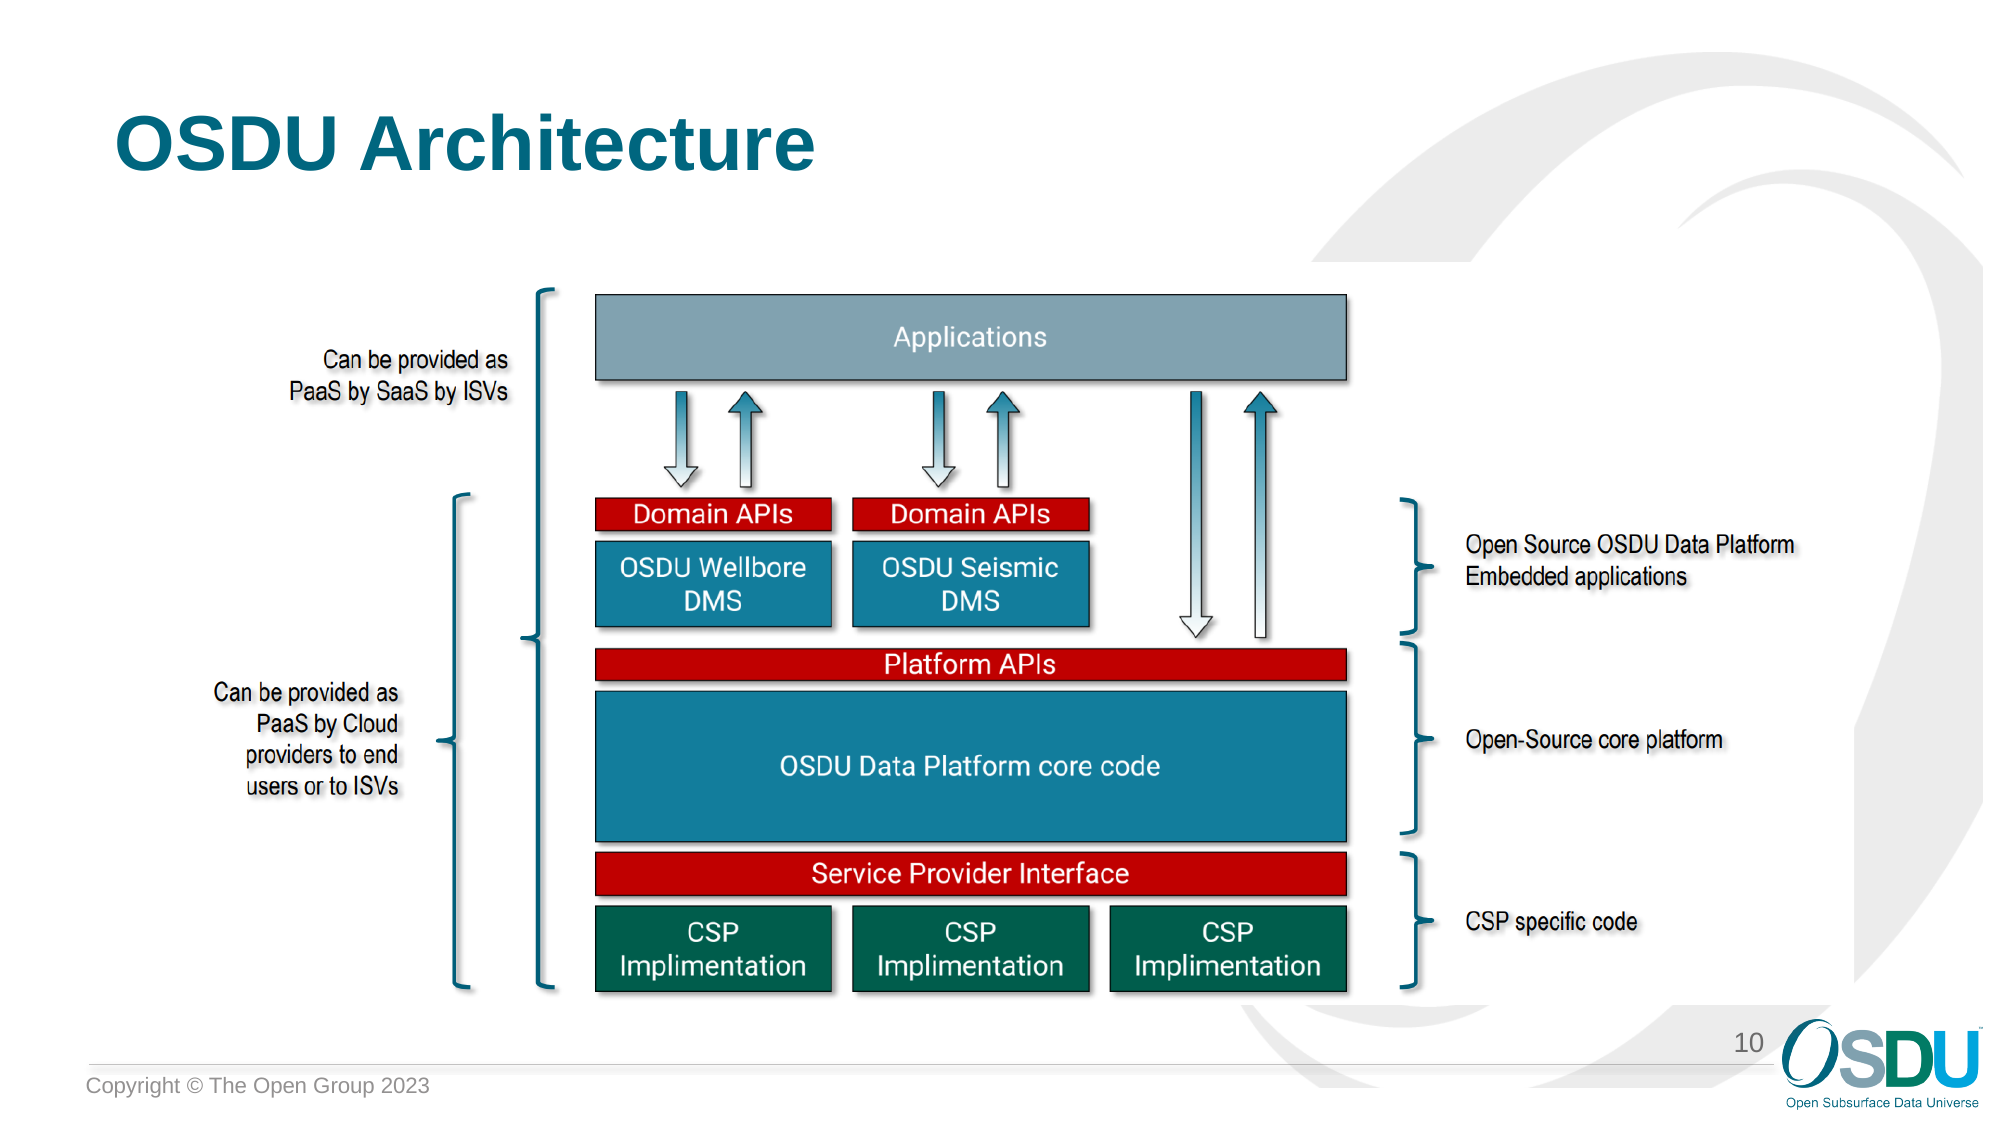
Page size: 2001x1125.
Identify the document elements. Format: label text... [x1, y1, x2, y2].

title OSDU Architecture [99, 45, 1900, 233]
slide_number 10 [1515, 1017, 1983, 1078]
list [145, 262, 1855, 1006]
picture [1782, 1078, 1983, 1110]
